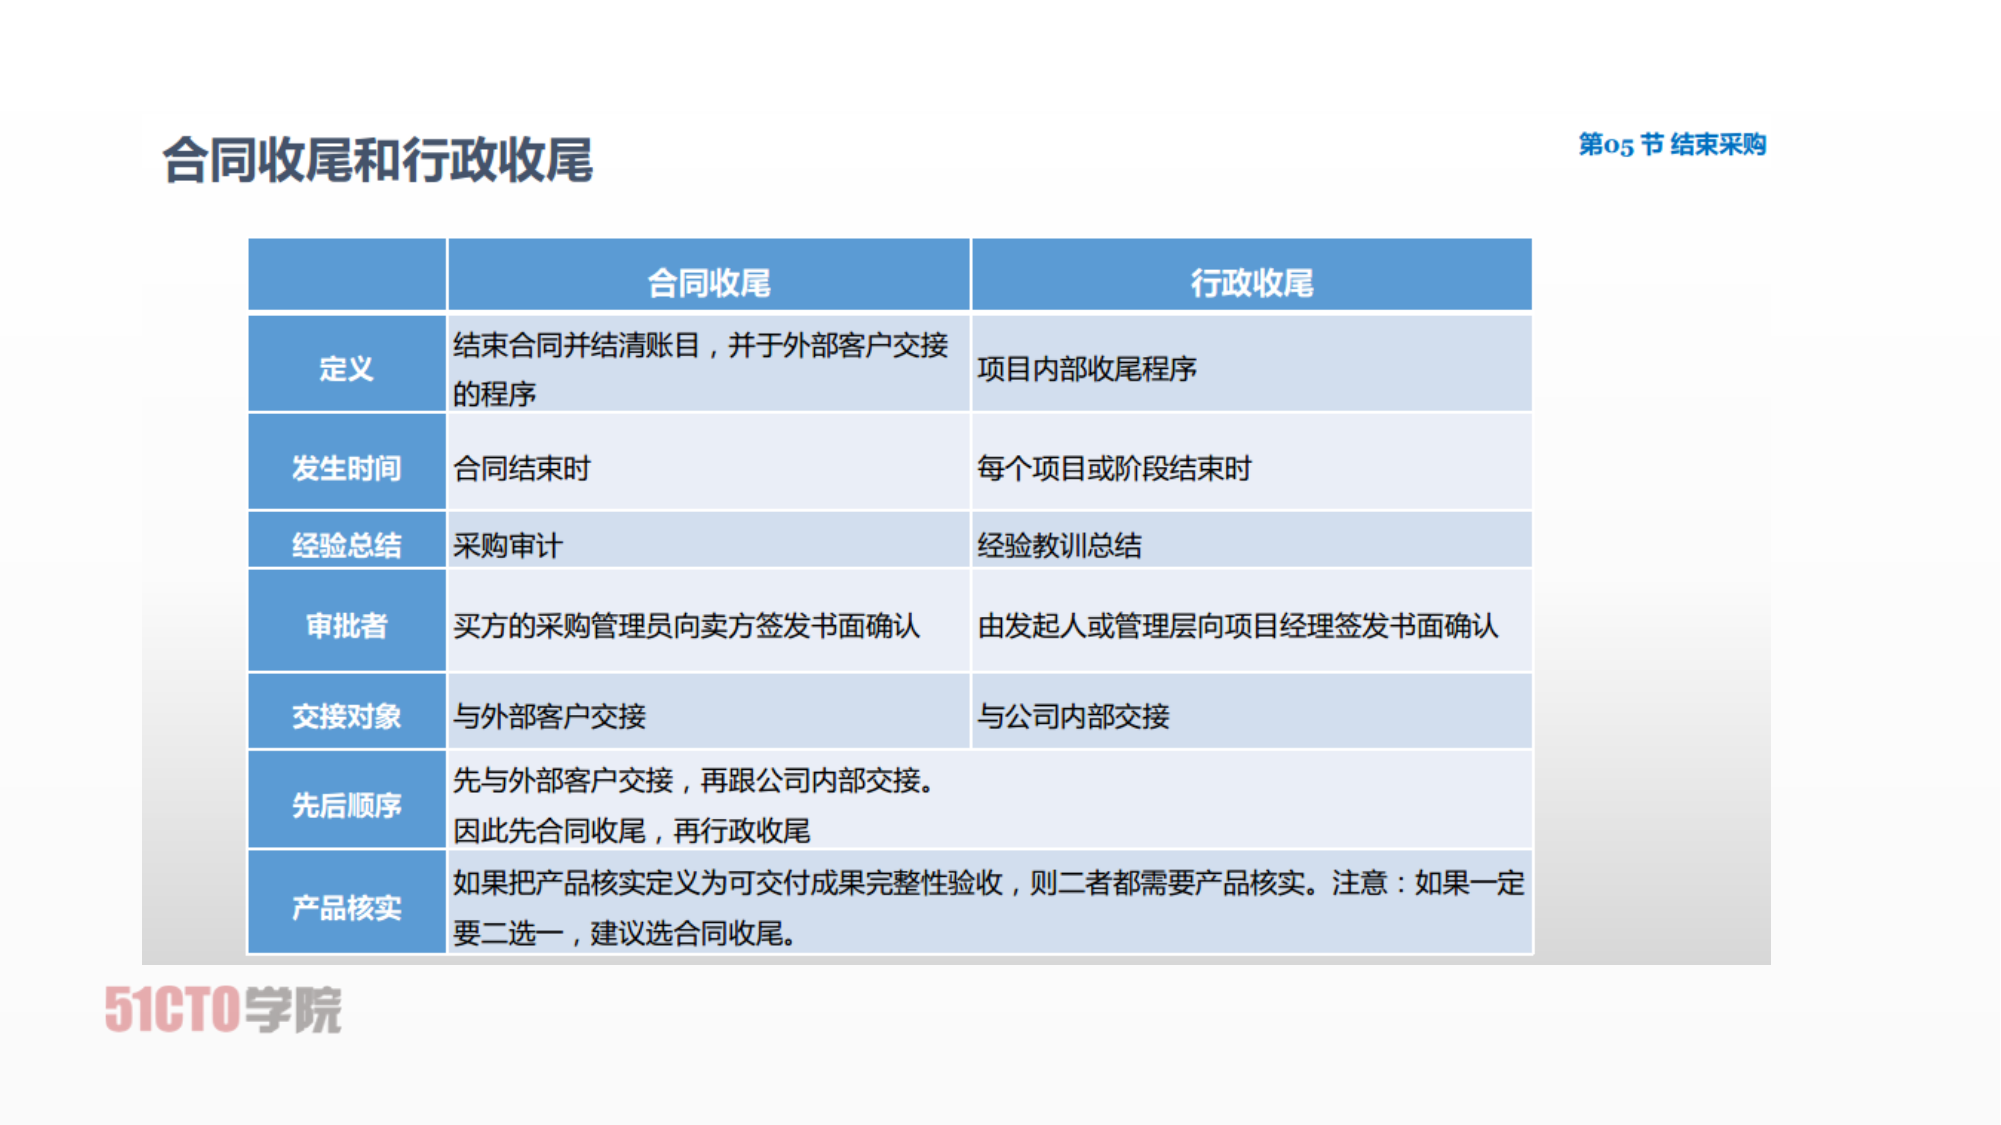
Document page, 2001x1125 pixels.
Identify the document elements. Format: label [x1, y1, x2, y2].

picture [45, 114, 1771, 1057]
